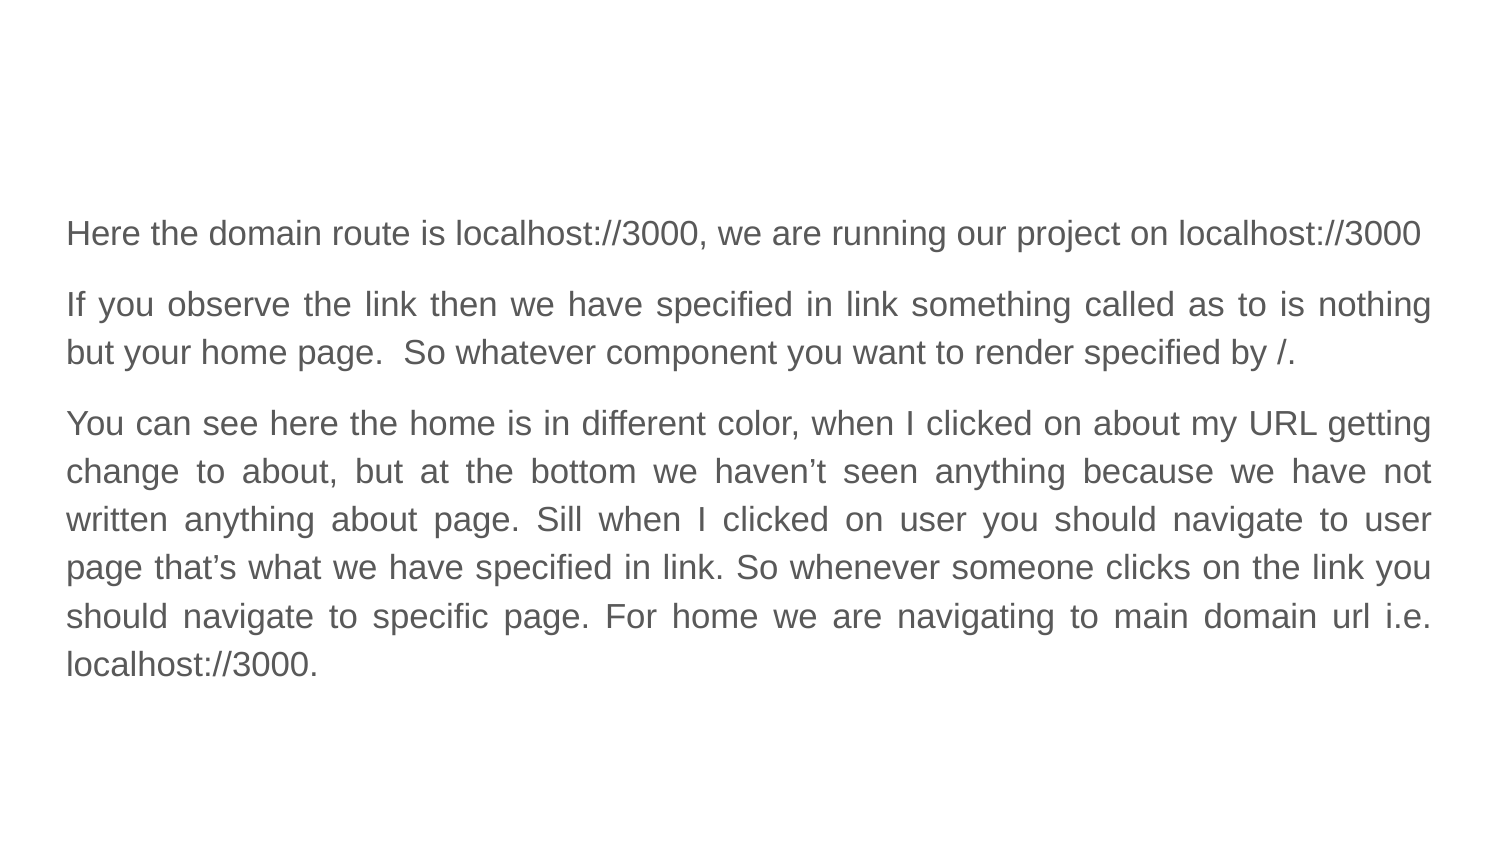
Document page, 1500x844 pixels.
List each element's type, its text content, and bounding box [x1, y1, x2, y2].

list Here the domain route is localhost://3000, we are running our project on localhost://3000 If you observe the link then we have specified in link something called as to is nothing but your home page. So whatever component you want to render specified by /. You can see here the home is in different color, when I clicked on about my URL getting change to about, but at the bottom we haven’t seen anything because we have not written anything about page. Sill when I clicked on user you should navigate to user page that’s what we have specified in link. So whenever someone clicks on the link you should navigate to specific page. For home we are navigating to main domain url i.e. localhost://3000. [51, 189, 1449, 750]
